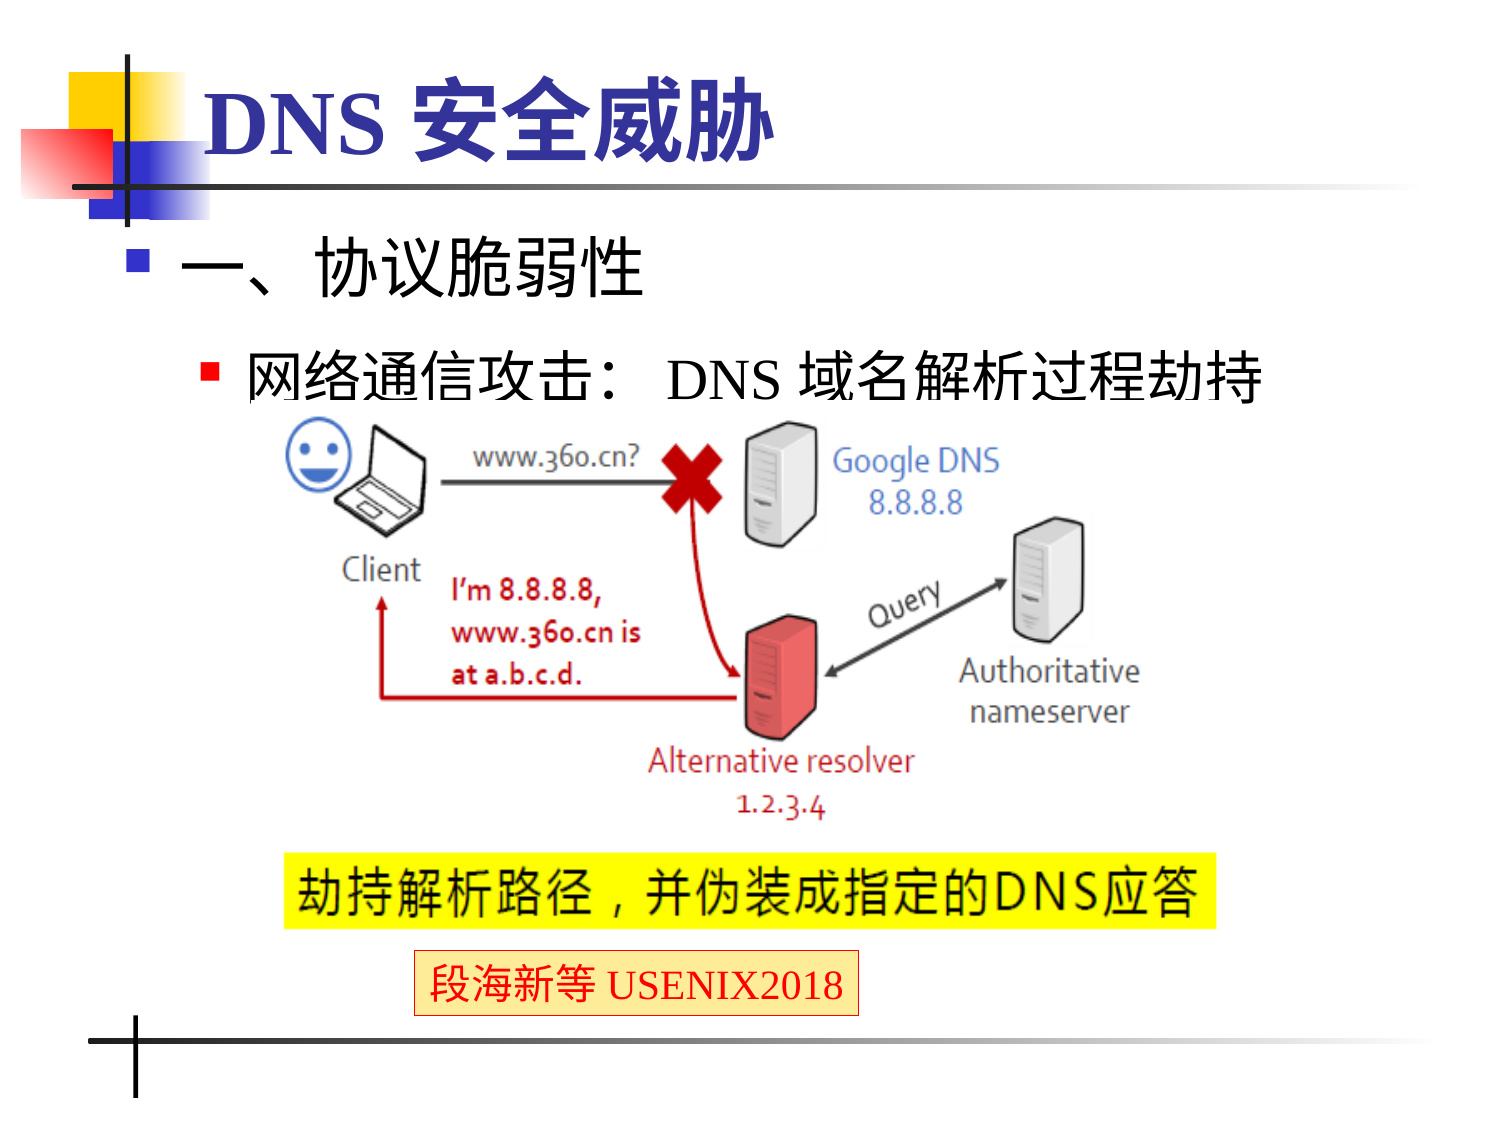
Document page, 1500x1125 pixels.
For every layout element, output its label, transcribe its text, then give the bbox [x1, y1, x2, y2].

picture [251, 400, 1240, 942]
text_box 段海新等USENIX2018 [414, 950, 859, 1016]
list 一、协议脆弱性 网络通信攻击：DNS域名解析过程劫持 [107, 204, 1384, 880]
title DNS安全威胁 [188, 23, 1468, 181]
